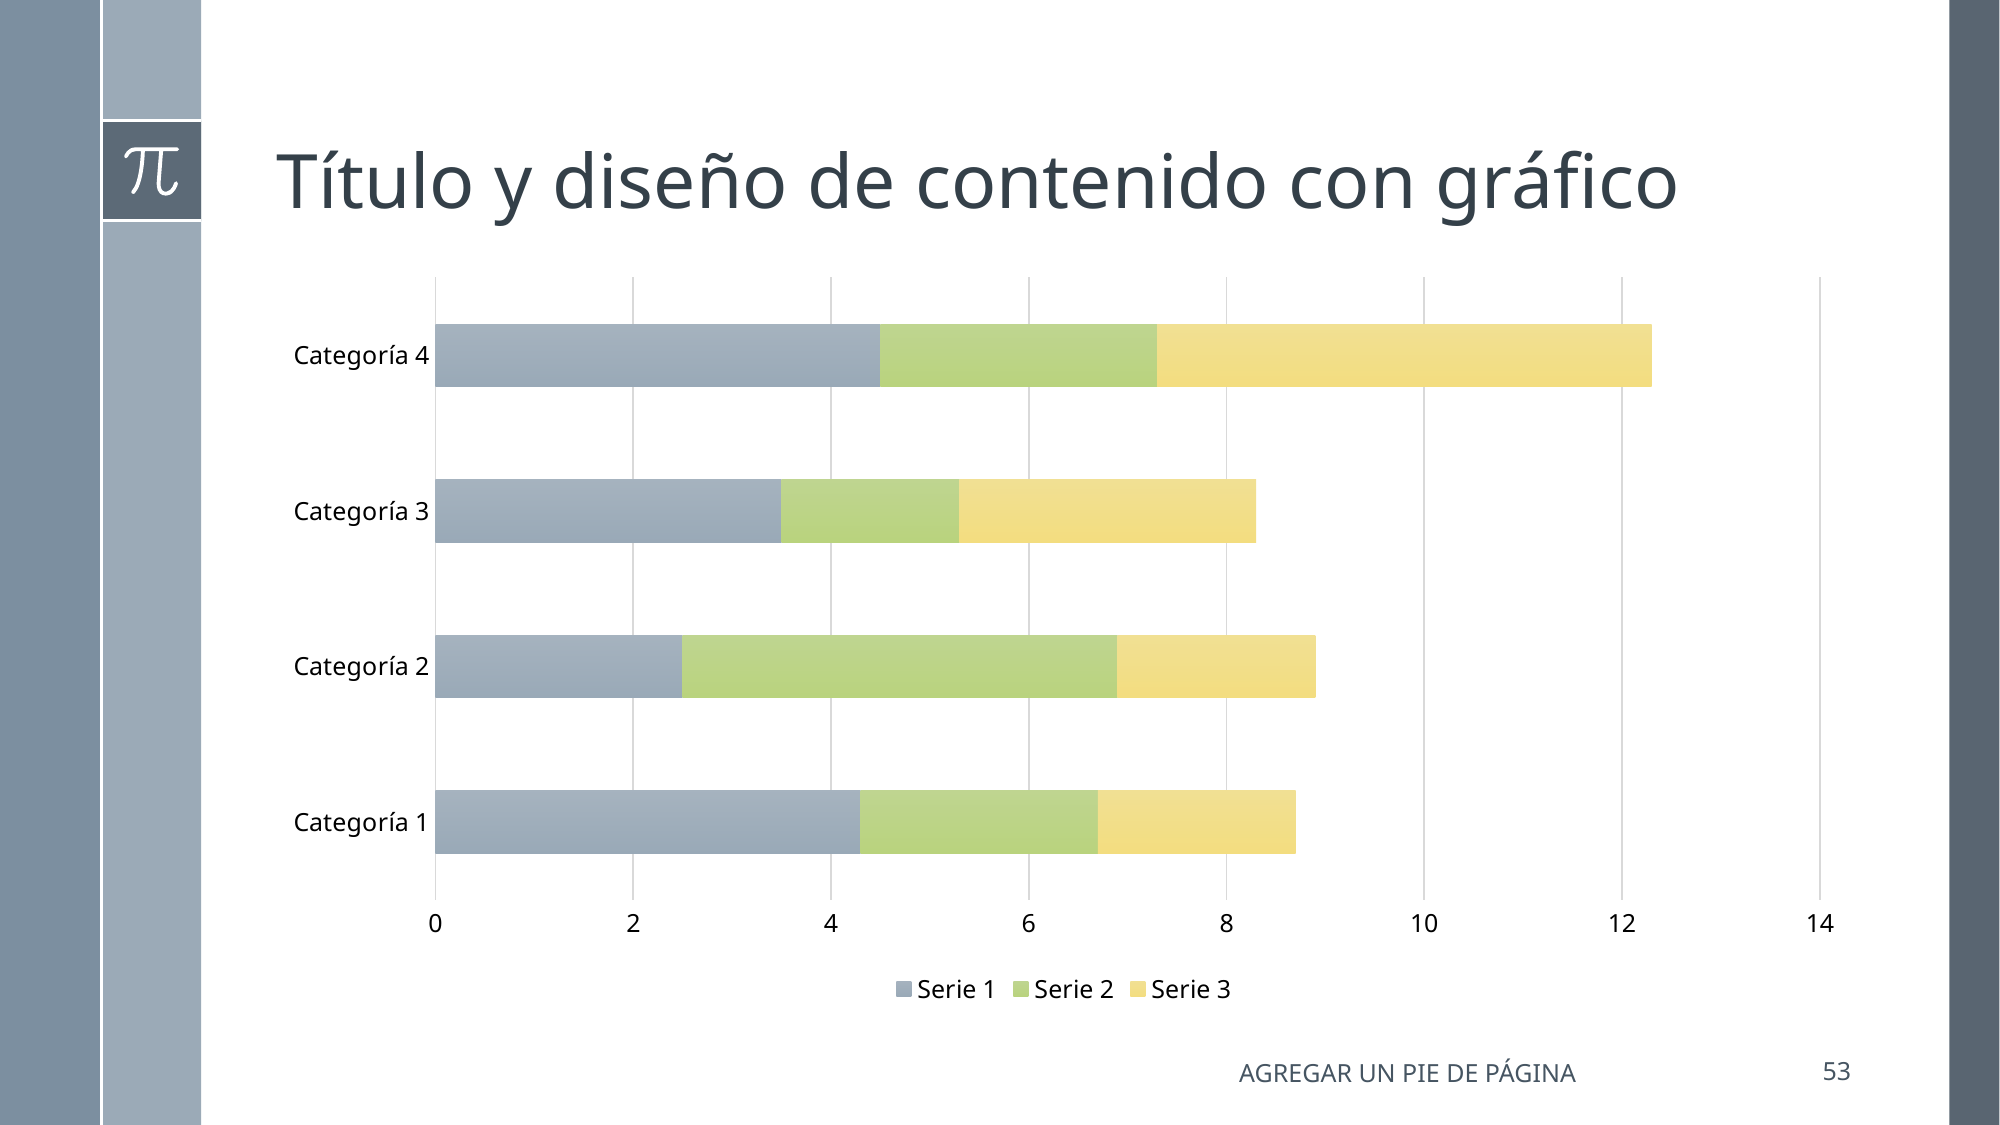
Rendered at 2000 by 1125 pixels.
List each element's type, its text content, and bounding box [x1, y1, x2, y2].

chart [261, 262, 1867, 1013]
title Título y diseño de contenido con gráfico [261, 29, 1867, 233]
footer Agregar un pie de página [1082, 1042, 1734, 1103]
slide_number 53 [1766, 1042, 1867, 1103]
